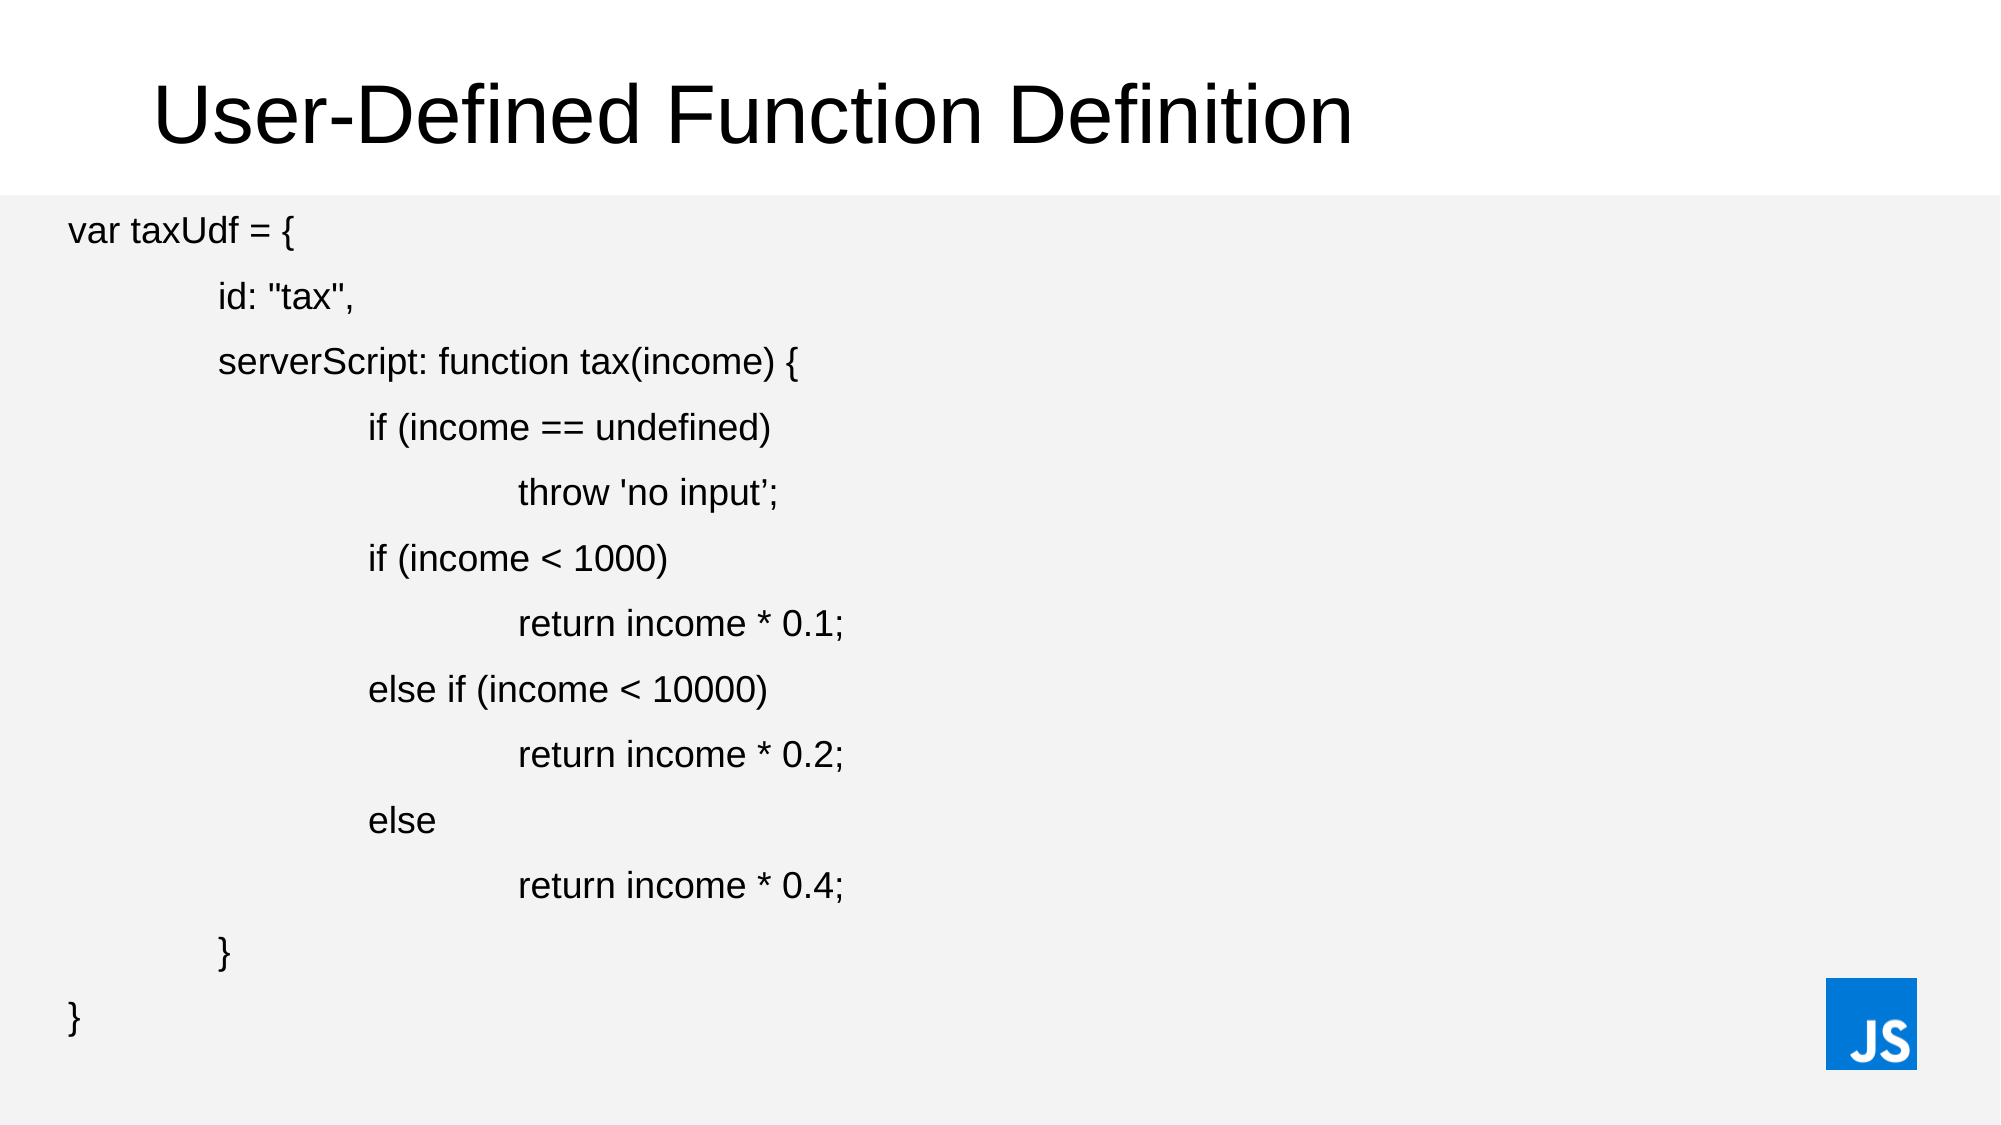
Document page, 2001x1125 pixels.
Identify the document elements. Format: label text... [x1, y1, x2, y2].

title User-Defined Function Definition [137, 7, 1863, 196]
picture [1826, 978, 1917, 1070]
list var taxUdf = { id: "tax", serverScript: function tax(income) { if (income == undefined) throw 'no input’; if (income < 1000) return income * 0.1; else if (income < 10000) return income * 0.2; else return income * 0.4; } } [44, 196, 1956, 1053]
